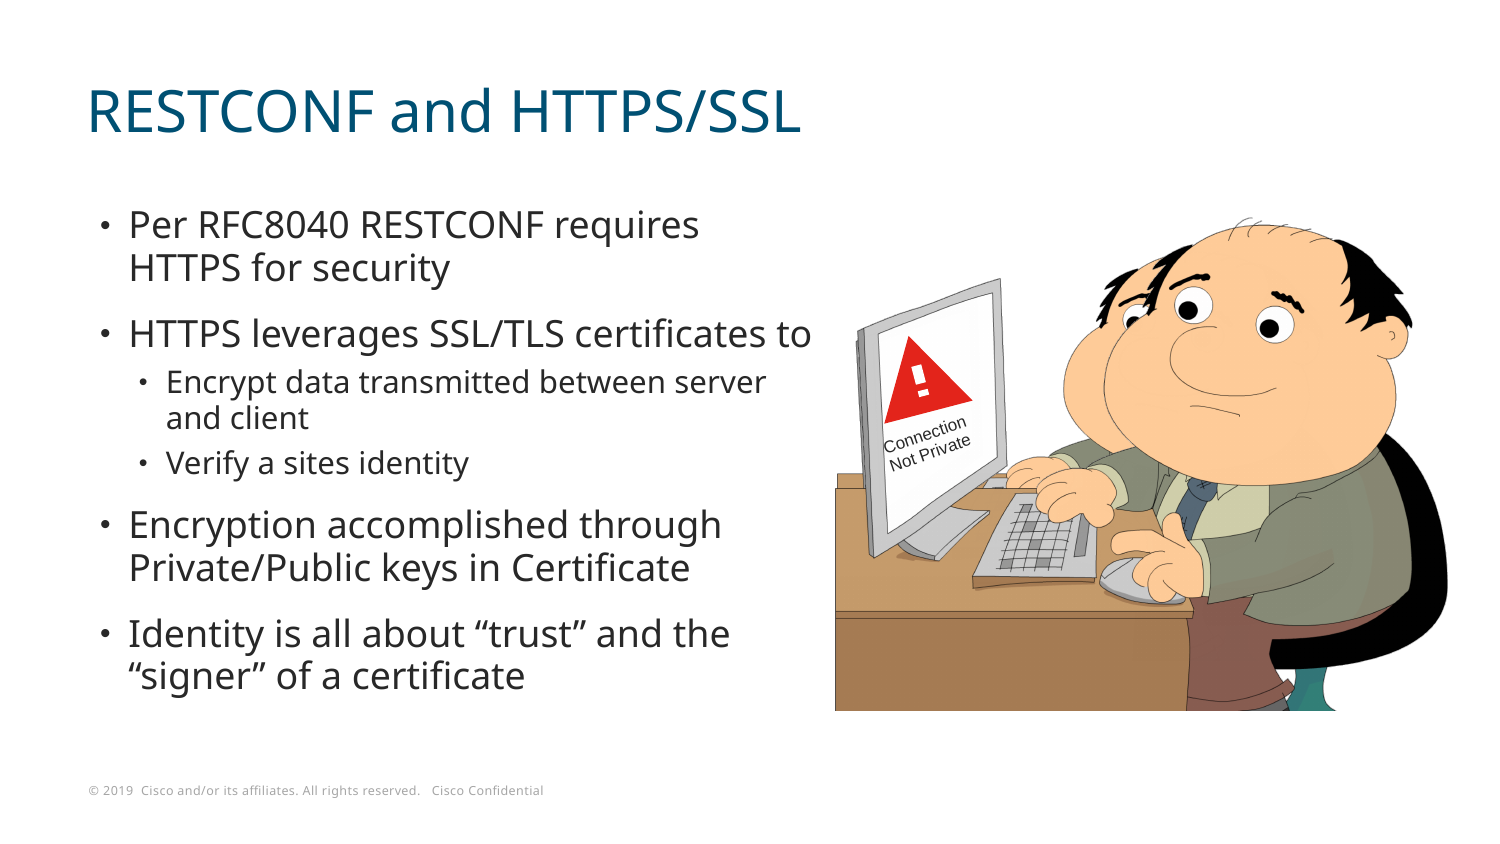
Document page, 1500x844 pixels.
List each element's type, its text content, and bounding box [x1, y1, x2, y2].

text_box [872, 334, 965, 414]
list Per RFC8040 RESTCONF requires HTTPS for security HTTPS leverages SSL/TLS certificates to Encrypt data transmitted between server and client Verify a sites identity Encryption accomplished through Private/Public keys in Certificate Identity is all about “trust” and the “signer” of a certificate [75, 197, 837, 754]
title RESTCONF and HTTPS/SSL [71, 55, 1441, 176]
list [835, 176, 1500, 711]
